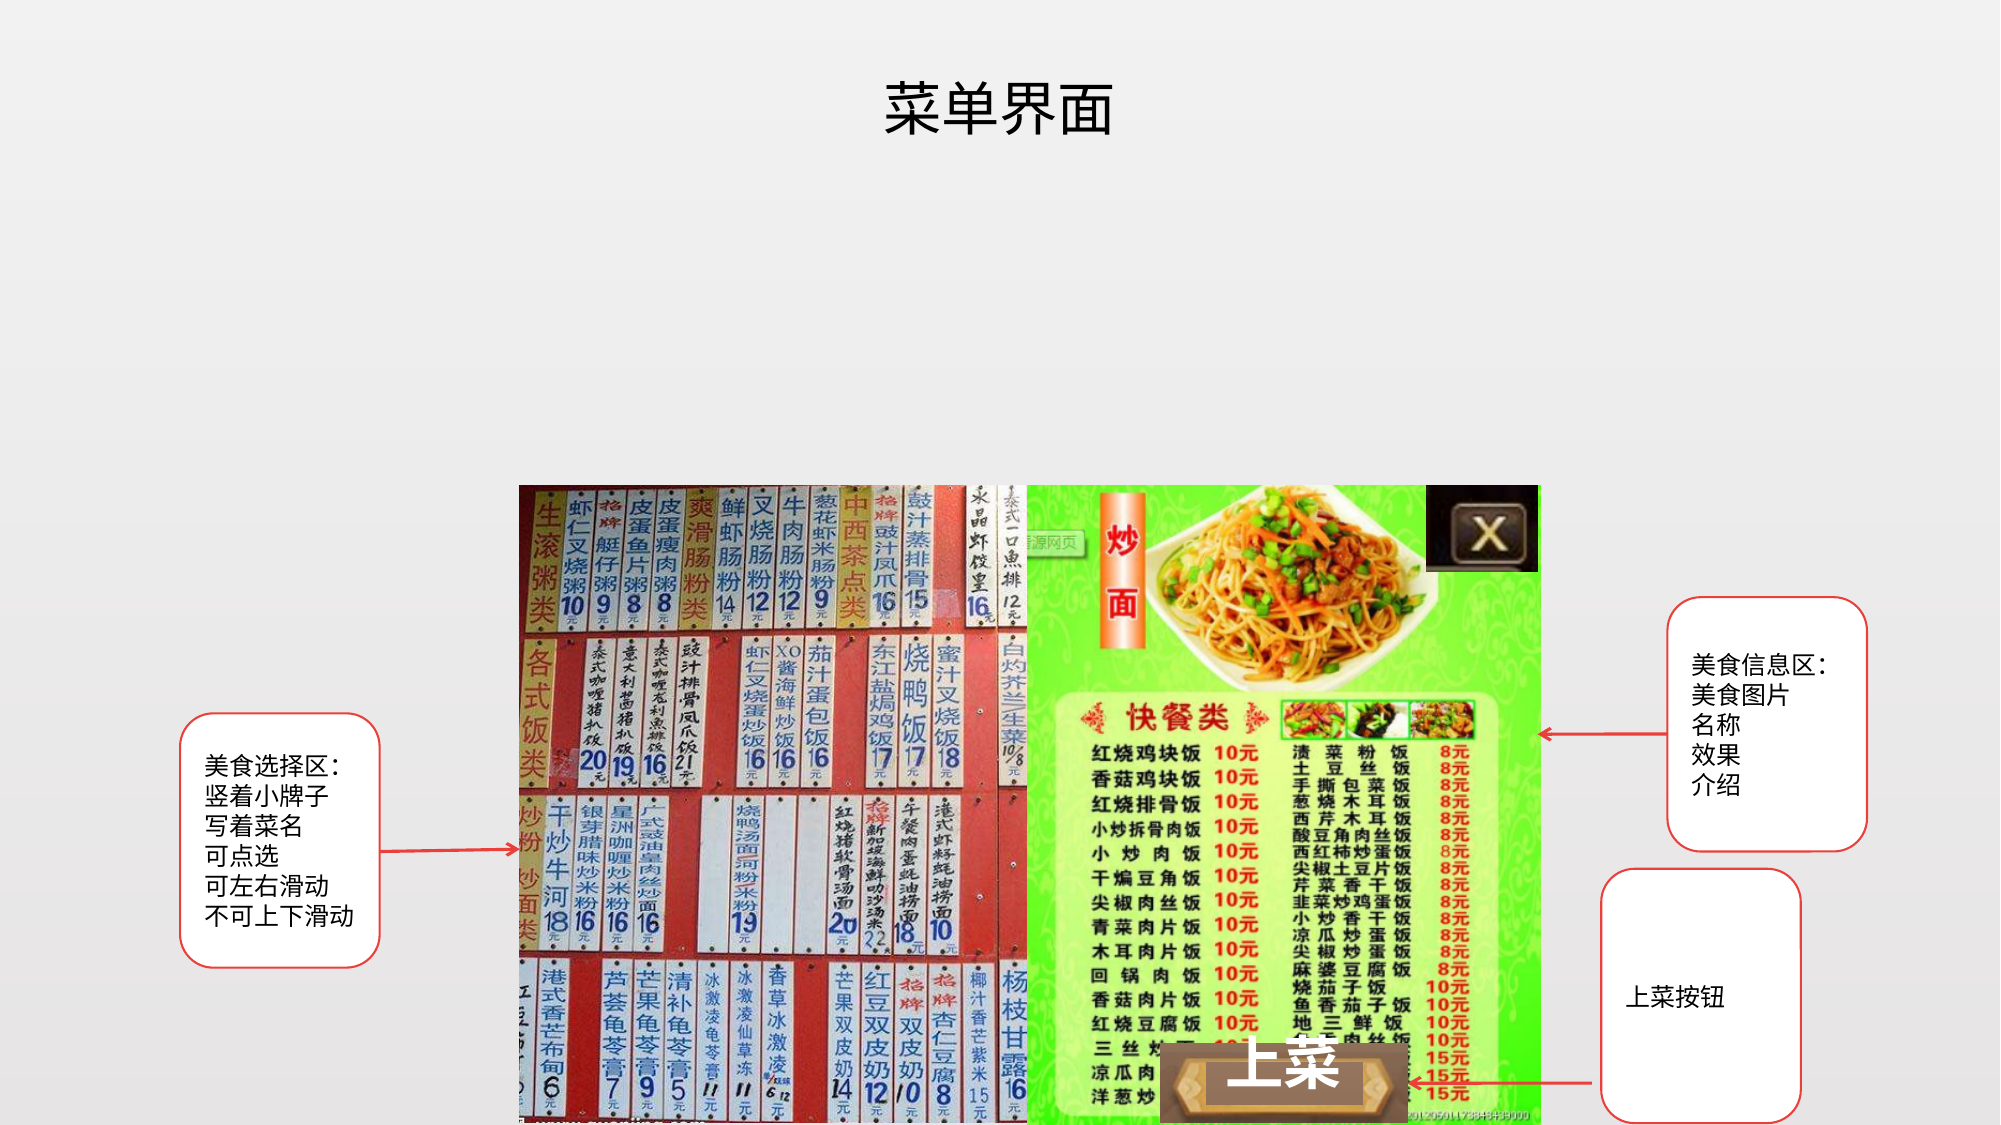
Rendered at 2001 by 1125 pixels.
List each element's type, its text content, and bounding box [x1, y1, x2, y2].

text_box 上菜按钮 [1600, 867, 1802, 1125]
picture [1426, 485, 1538, 572]
picture [1160, 1043, 1408, 1124]
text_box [519, 485, 1541, 1125]
text_box 菜单界面 [868, 64, 1132, 150]
text_box 美食信息区： 美食图片 名称 效果 介绍 [1666, 596, 1869, 853]
text_box 美食选择区： 竖着小牌子 写着菜名 可点选 可左右滑动 不可上下滑动 [179, 712, 381, 969]
